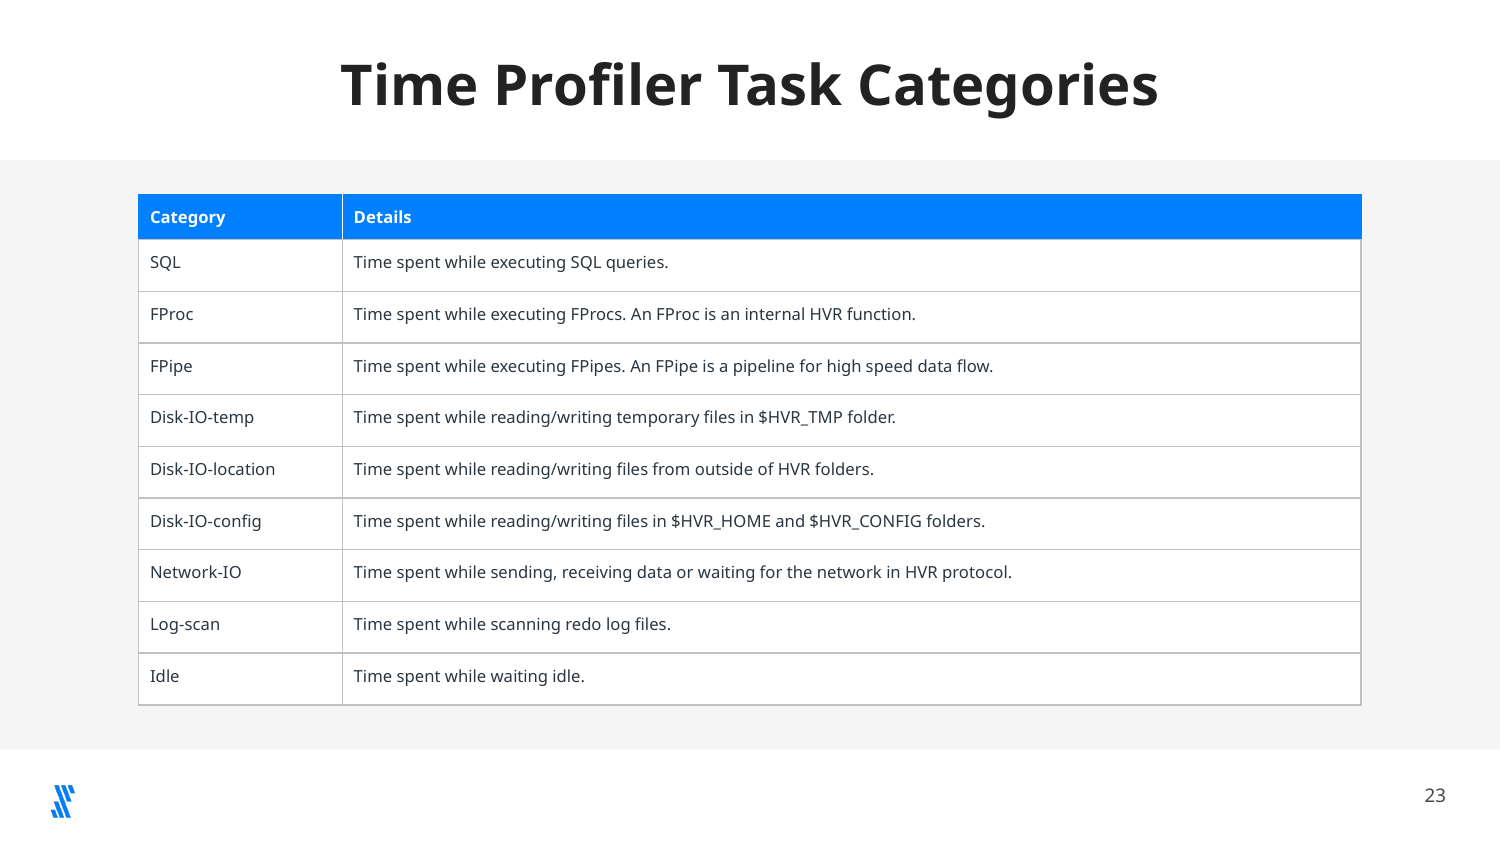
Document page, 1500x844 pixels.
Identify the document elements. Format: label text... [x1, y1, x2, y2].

table_cell Log-scan [139, 602, 342, 652]
table_cell SQL [139, 240, 342, 291]
table_cell Disk-IO-config [139, 499, 342, 549]
table_cell Time spent while reading/writing temporary files in $HVR_TMP folder. [343, 395, 1360, 446]
table_cell Disk-IO-temp [139, 395, 342, 446]
table_cell Time spent while executing SQL queries. [343, 240, 1360, 291]
table_cell Disk-IO-location [139, 447, 342, 497]
slide_number ‹#› [1408, 773, 1446, 820]
table_header Category [139, 195, 342, 239]
table_cell Time spent while reading/writing files in $HVR_HOME and $HVR_CONFIG folders. [343, 499, 1360, 549]
table_cell Time spent while scanning redo log files. [343, 602, 1360, 652]
table_cell Idle [139, 654, 342, 704]
table_cell Time spent while waiting idle. [343, 654, 1360, 704]
table_cell FProc [139, 292, 342, 342]
table_cell Time spent while sending, receiving data or waiting for the network in HVR protocol. [343, 550, 1360, 601]
table_cell Network-IO [139, 550, 342, 601]
table_cell Time spent while reading/writing files from outside of HVR folders. [343, 447, 1360, 497]
picture [43, 778, 82, 825]
table_cell FPipe [139, 344, 342, 394]
title Time Profiler Task Categories [319, 48, 1180, 141]
table_header Details [343, 195, 1360, 239]
table_cell Time spent while executing FPipes. An FPipe is a pipeline for high speed data flow. [343, 344, 1360, 394]
table_cell Time spent while executing FProcs. An FProc is an internal HVR function. [343, 292, 1360, 342]
